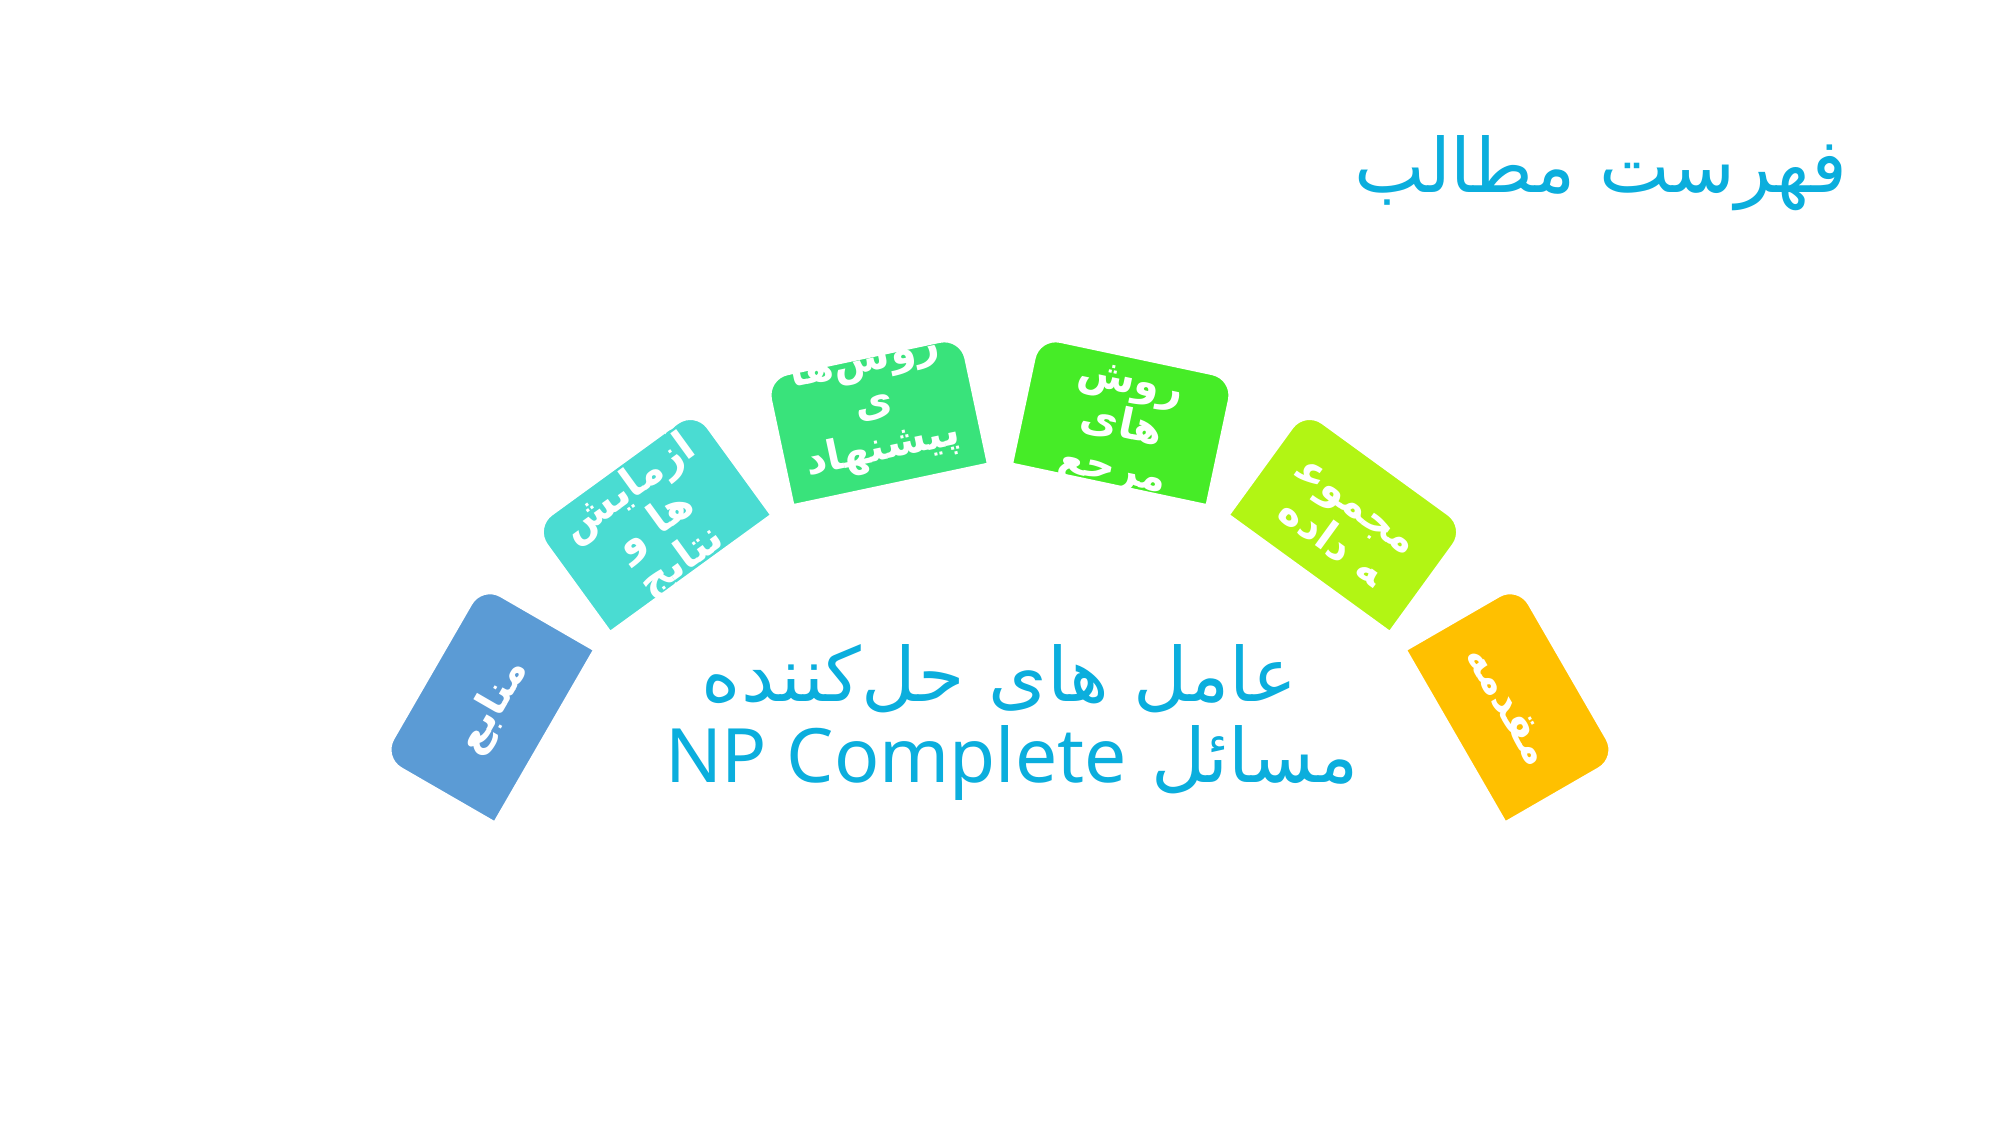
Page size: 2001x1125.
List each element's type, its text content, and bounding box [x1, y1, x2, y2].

title فهرست مطالب [137, 59, 1863, 278]
text_box مقدمه [1404, 592, 1611, 824]
text_box مجموعه داده [1227, 417, 1459, 624]
text_box منابع [389, 592, 596, 824]
text_box روش های مرجع [1010, 340, 1231, 507]
text_box آزمایش ها و نتایج [541, 417, 773, 624]
text_box روش‌های پیشنهادی [769, 340, 990, 507]
text_box عامل های حل‌کننده مسائل NP Complete [603, 549, 1397, 887]
